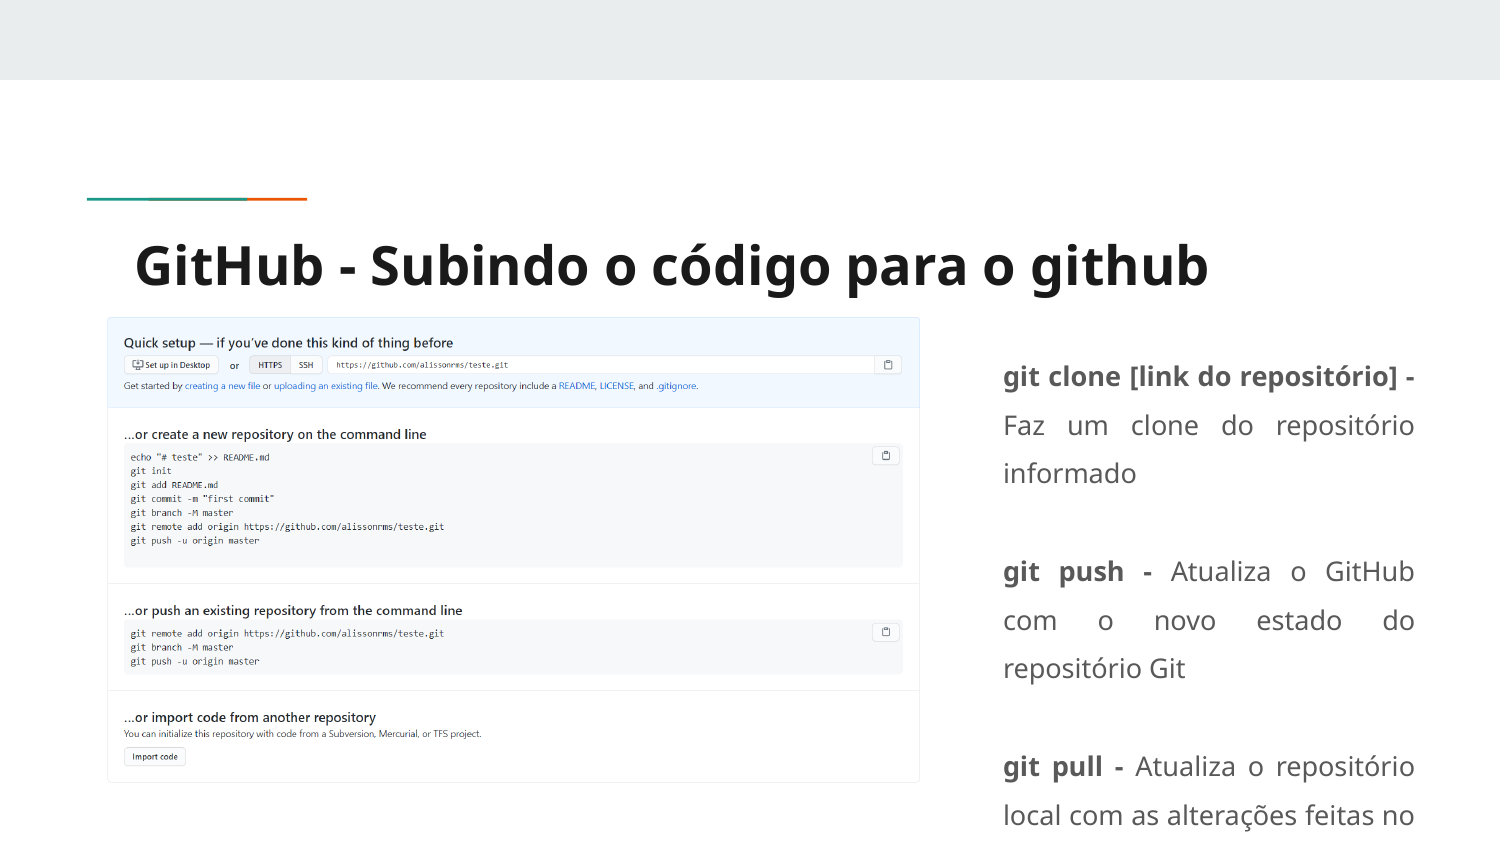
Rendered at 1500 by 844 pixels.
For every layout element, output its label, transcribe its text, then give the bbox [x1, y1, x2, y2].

picture [96, 303, 927, 794]
title GitHub - Subindo o código para o github [119, 216, 1381, 305]
text_box git clone [link do repositório] - Faz um clone do repositório informado git push - Atualiza o GitHub com o novo estado do repositório Git git pull - Atualiza o repositório local com as alterações feitas no GitHub [988, 328, 1430, 794]
